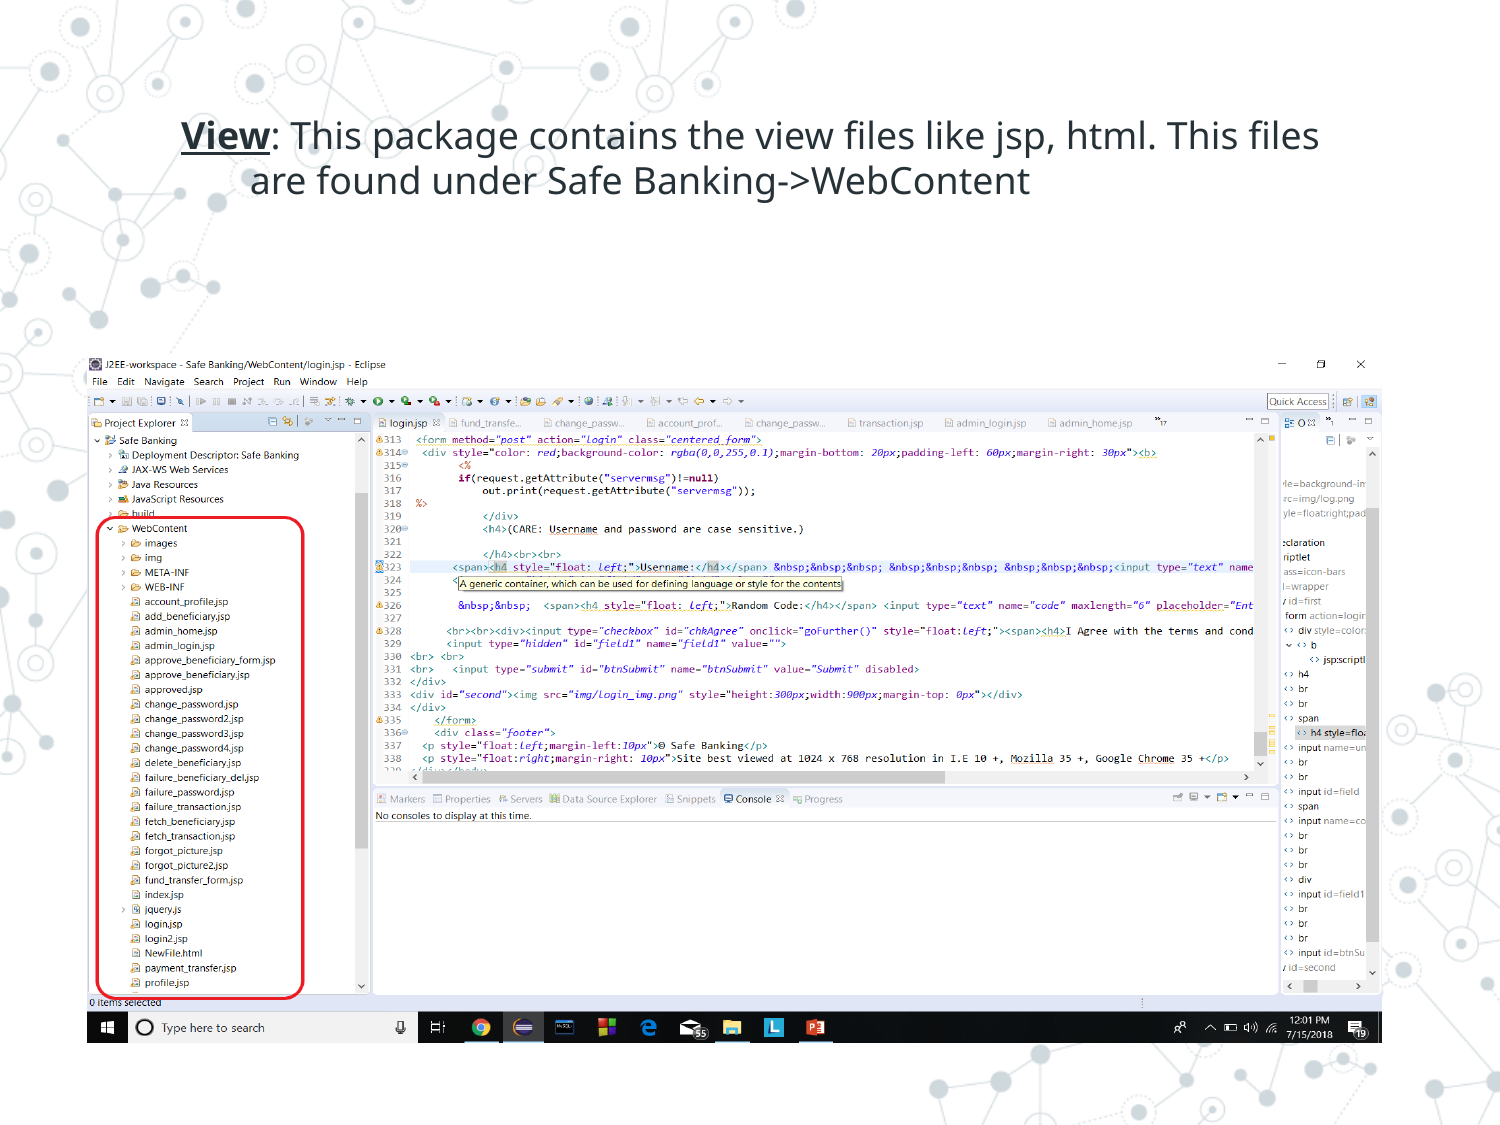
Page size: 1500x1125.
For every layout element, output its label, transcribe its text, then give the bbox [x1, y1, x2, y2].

picture [0, 0, 1500, 1125]
subtitle View: This package contains the view files like jsp, html. This files are found under Safe Banking->WebContent [159, 96, 1382, 212]
